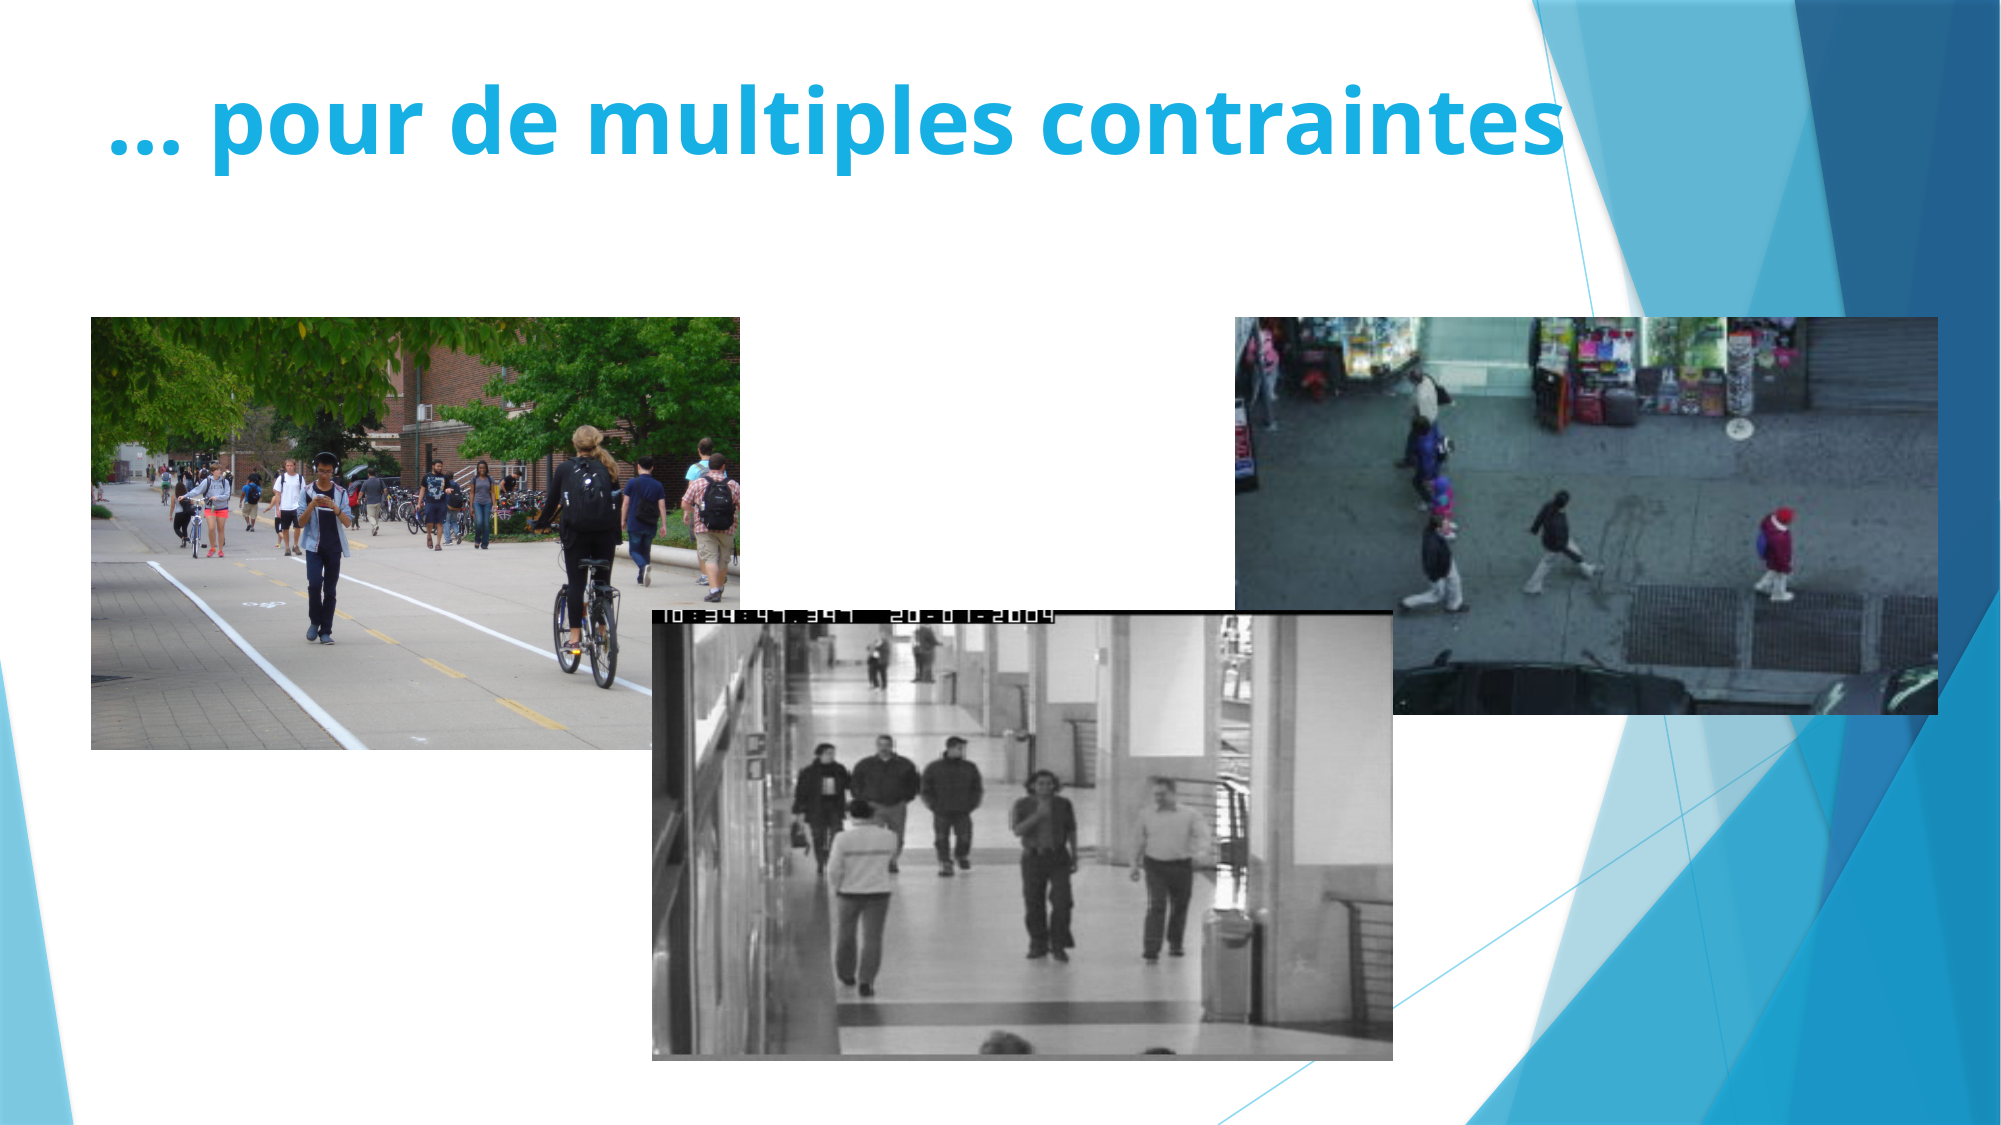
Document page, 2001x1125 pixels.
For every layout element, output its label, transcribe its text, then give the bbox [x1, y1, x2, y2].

title ... pour de multiples contraintes [91, 55, 1661, 273]
picture [1234, 317, 1939, 715]
picture [91, 317, 740, 751]
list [651, 610, 1393, 1062]
